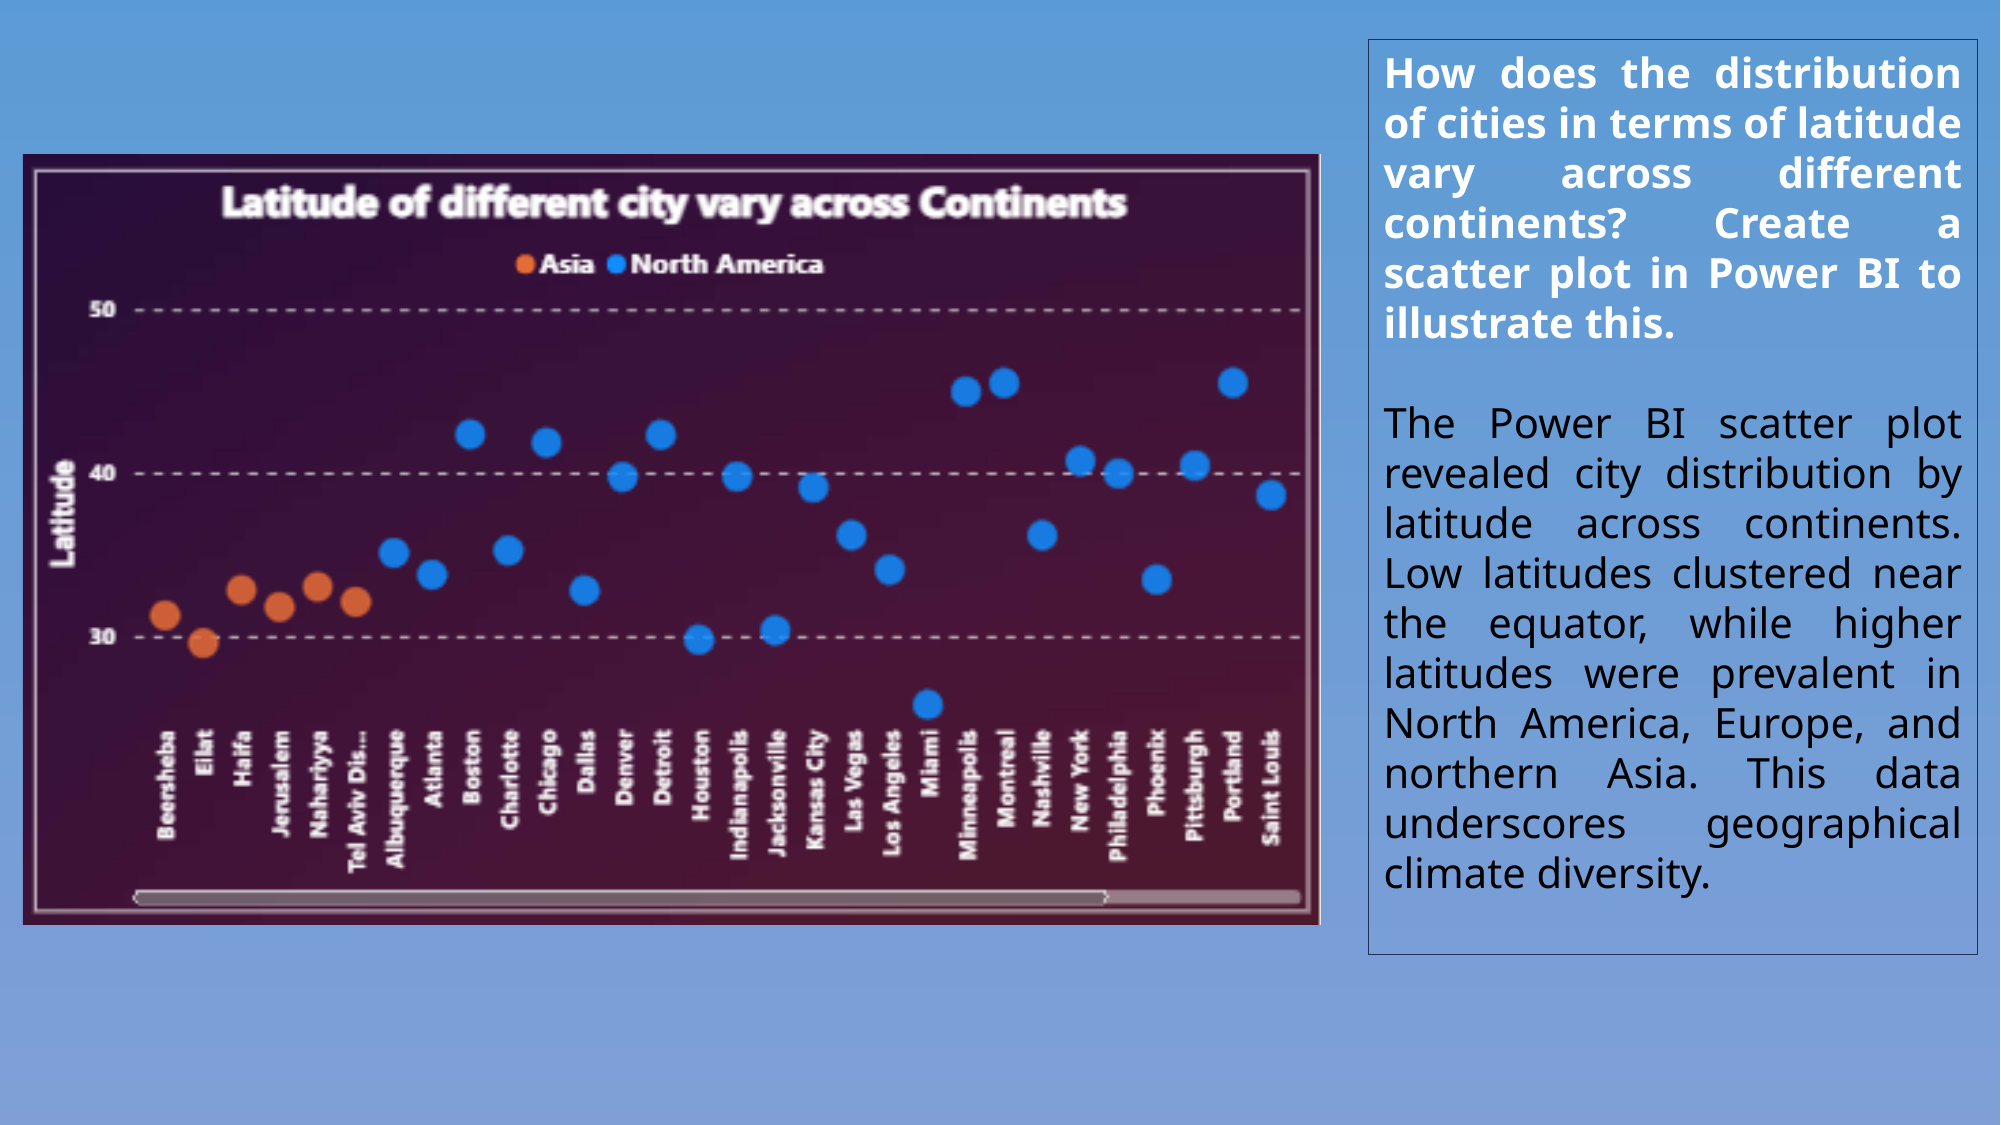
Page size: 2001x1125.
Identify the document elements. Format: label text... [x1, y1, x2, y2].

picture [22, 154, 1321, 926]
text_box How does the distribution of cities in terms of latitude vary across different continents? Create a scatter plot in Power BI to illustrate this. The Power BI scatter plot revealed city distribution by latitude across continents. Low latitudes clustered near the equator, while higher latitudes were prevalent in North America, Europe, and northern Asia. This data underscores geographical climate diversity. [1368, 39, 1978, 955]
